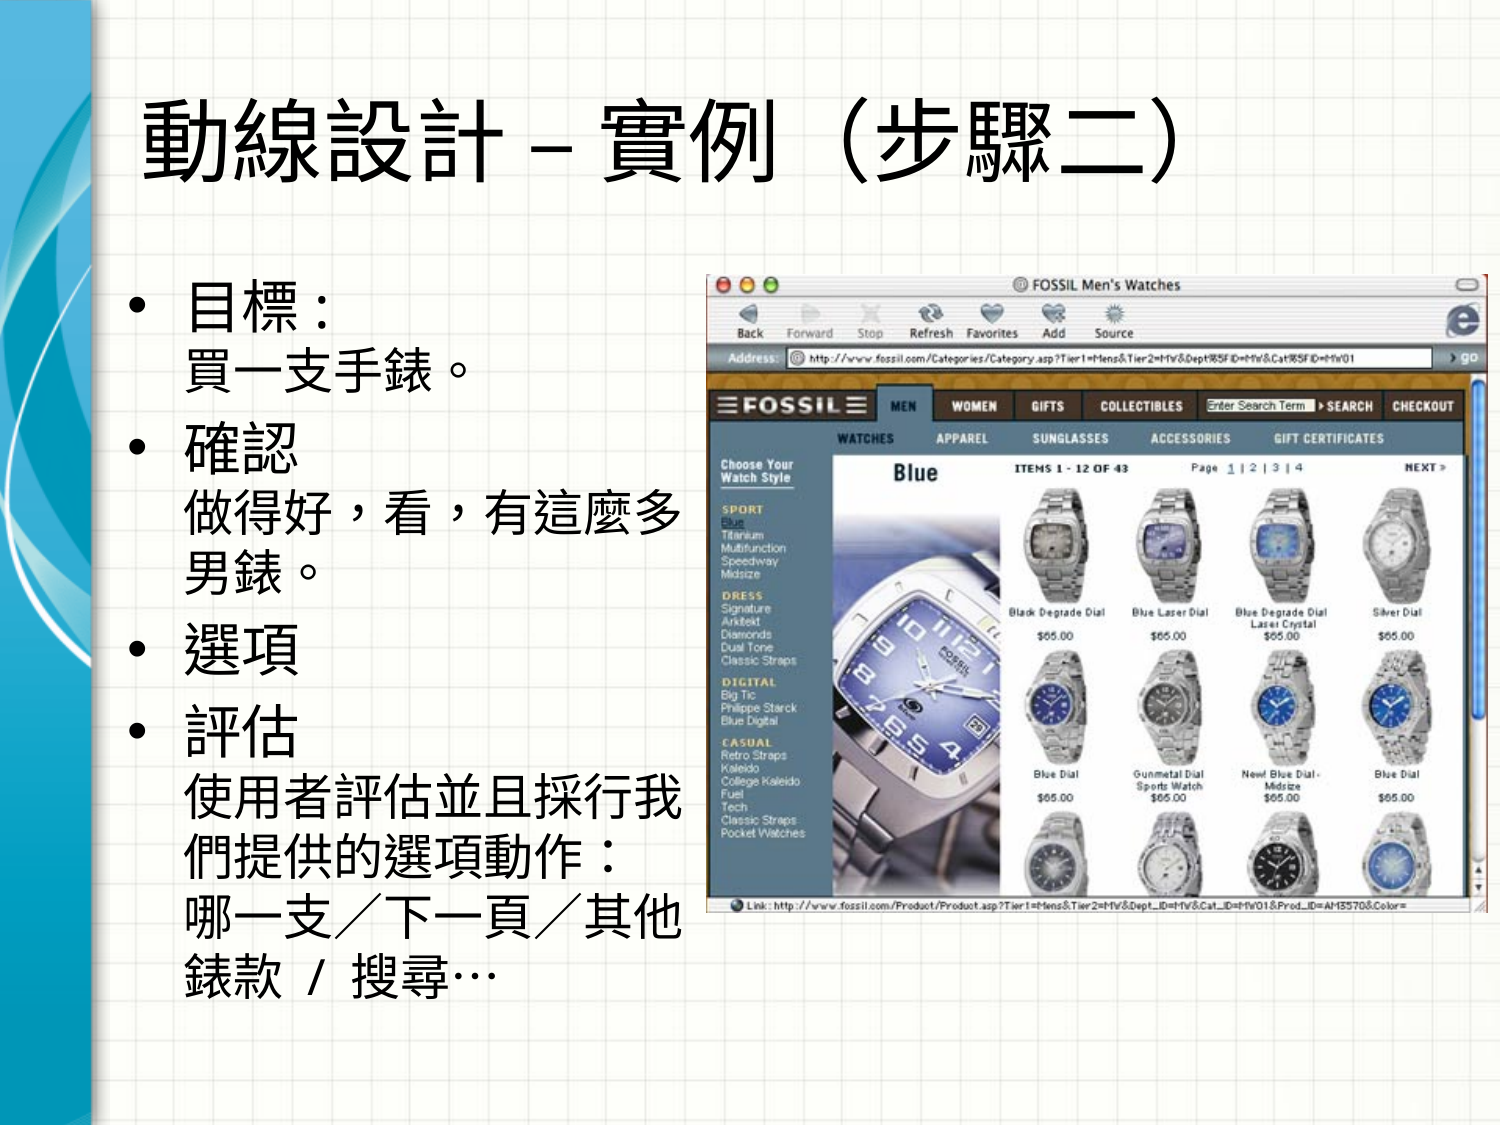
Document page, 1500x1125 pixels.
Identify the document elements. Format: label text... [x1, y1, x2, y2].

title 動線設計 – 實例（步驟二） [125, 45, 1450, 233]
picture [0, 0, 1500, 1125]
list 目標: 買一支手錶。 確認 做得好，看，有這麼多男錶。 選項 評估 使用者評估並且採行我們提供的選項動作： 哪一支／下一頁／其他錶款 / 搜尋… [112, 262, 725, 1063]
